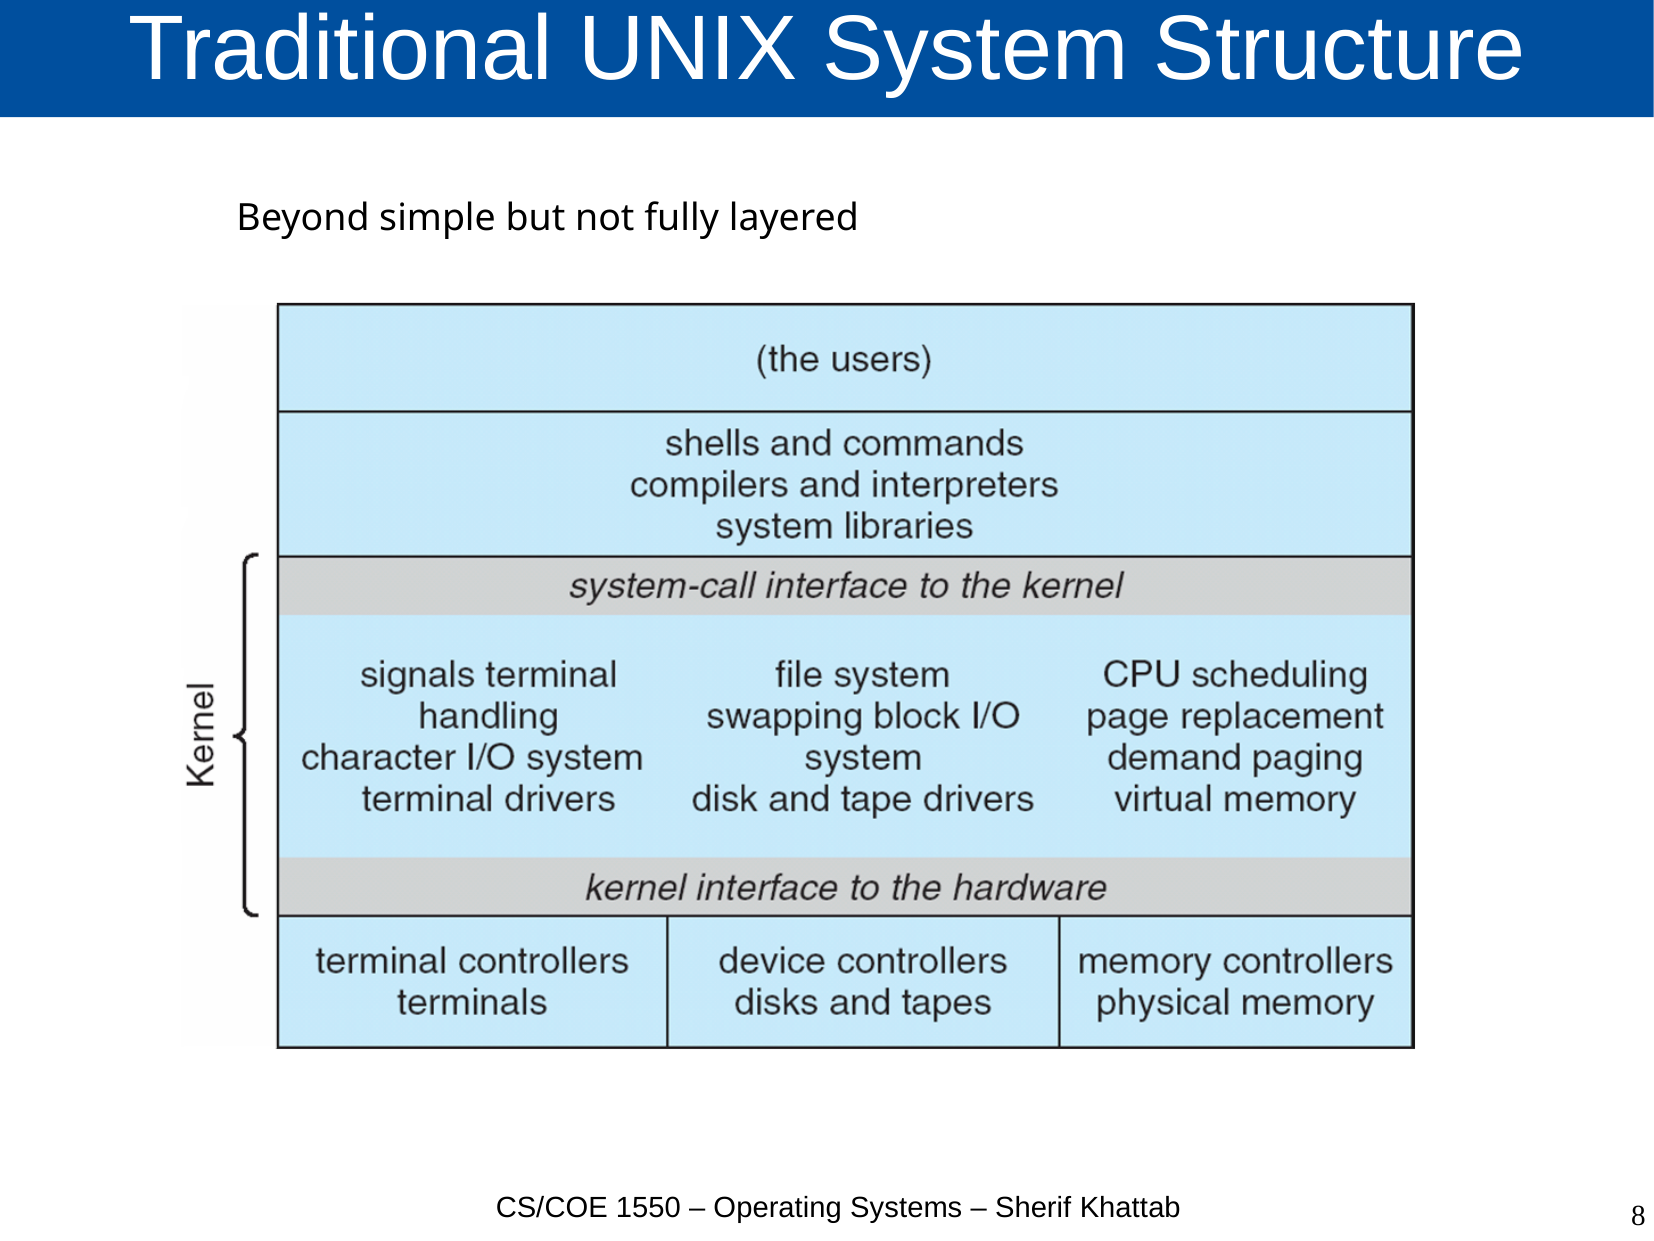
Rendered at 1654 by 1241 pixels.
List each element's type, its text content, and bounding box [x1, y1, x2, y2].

picture [170, 295, 1423, 1057]
slide_number 8 [1265, 1198, 1647, 1241]
text_box Beyond simple but not fully layered [221, 198, 1486, 245]
footer CS/COE 1550 – Operating Systems – Sherif Khattab [460, 1190, 1217, 1241]
title Traditional UNIX System Structure [0, 0, 1654, 118]
